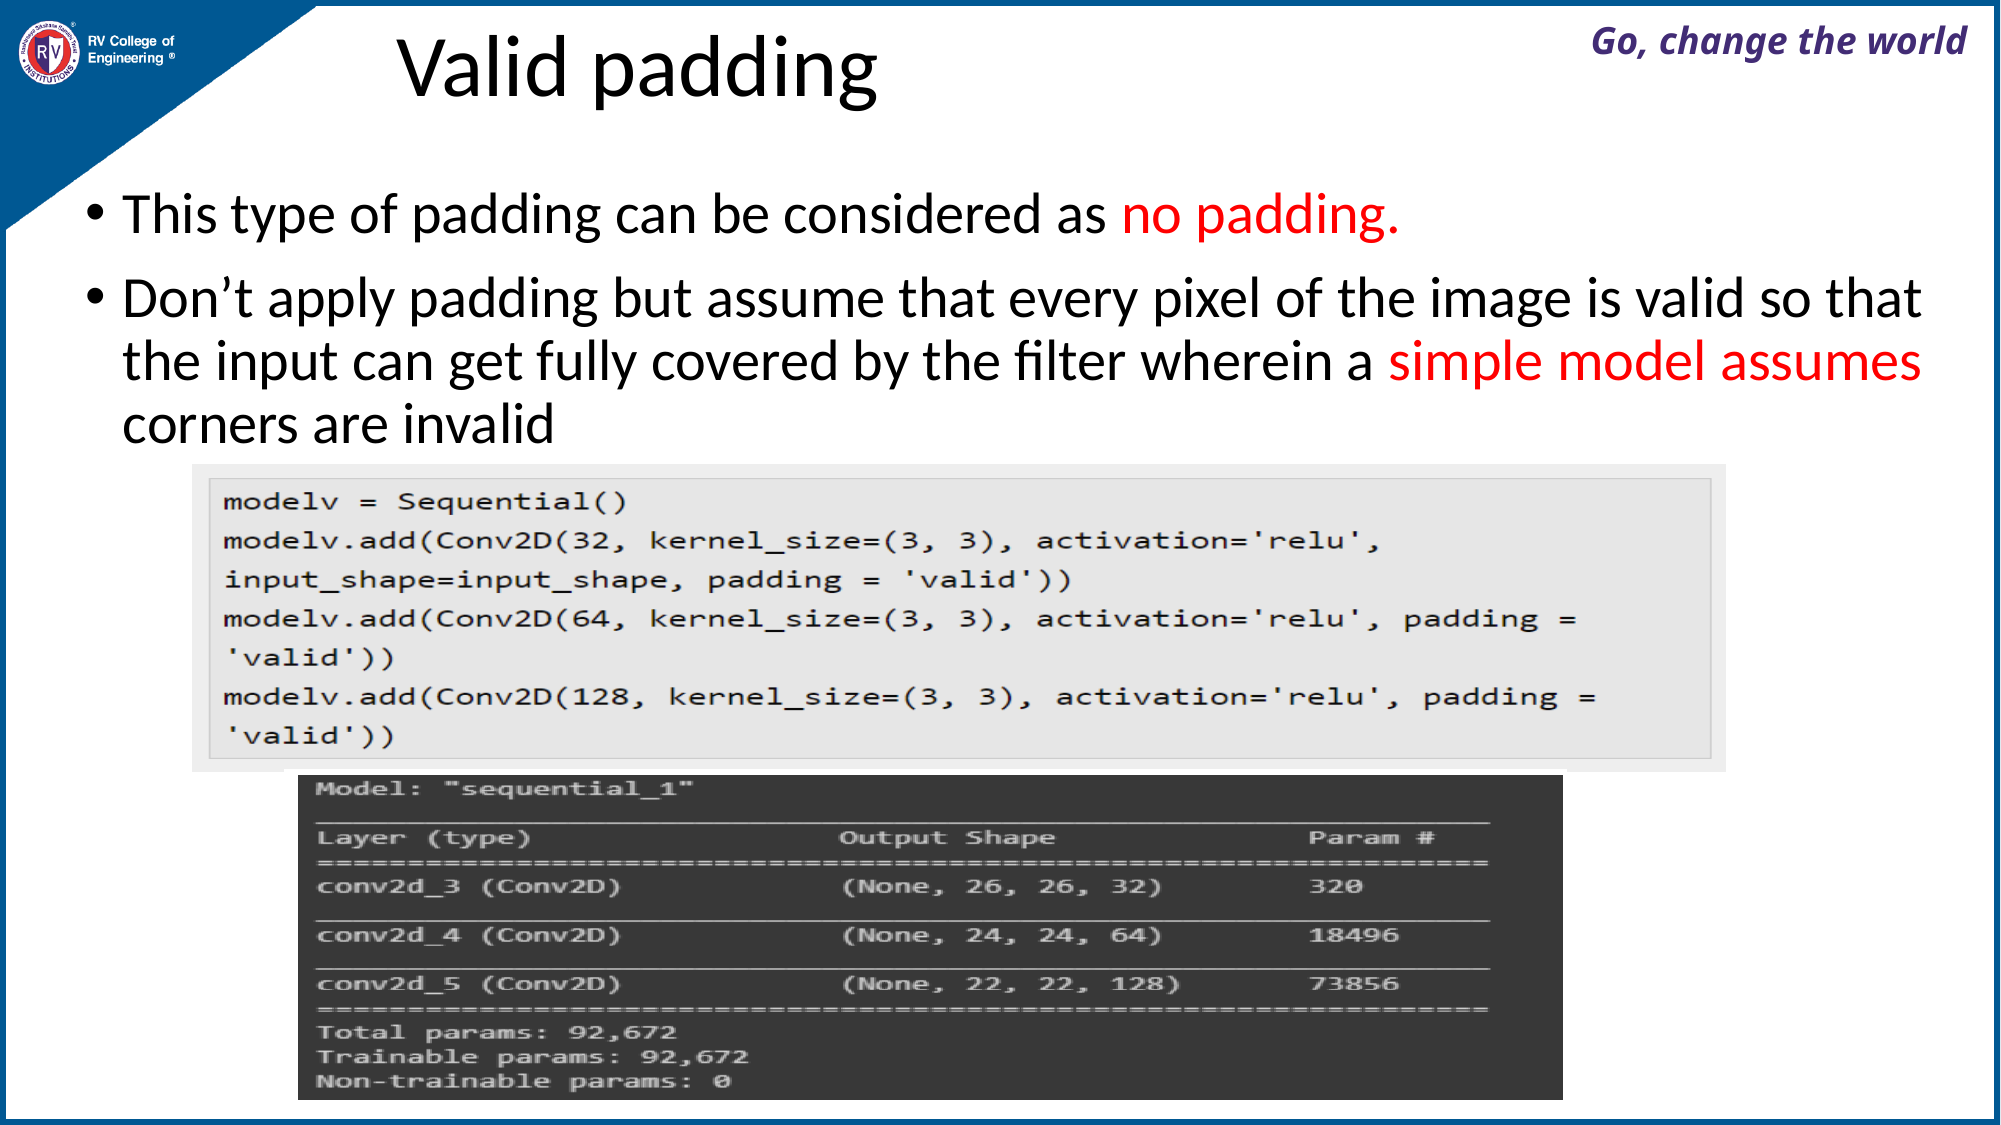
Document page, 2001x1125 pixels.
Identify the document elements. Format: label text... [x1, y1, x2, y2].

title Valid padding [381, 12, 2000, 230]
picture [2, 6, 316, 232]
picture [192, 464, 1726, 1100]
list This type of padding can be considered as no padding. Don’t apply padding but assume that every pixel of the image is valid so that the input can get fully covered by the filter wherein a simple model assumes corners are invalid [70, 176, 1976, 890]
